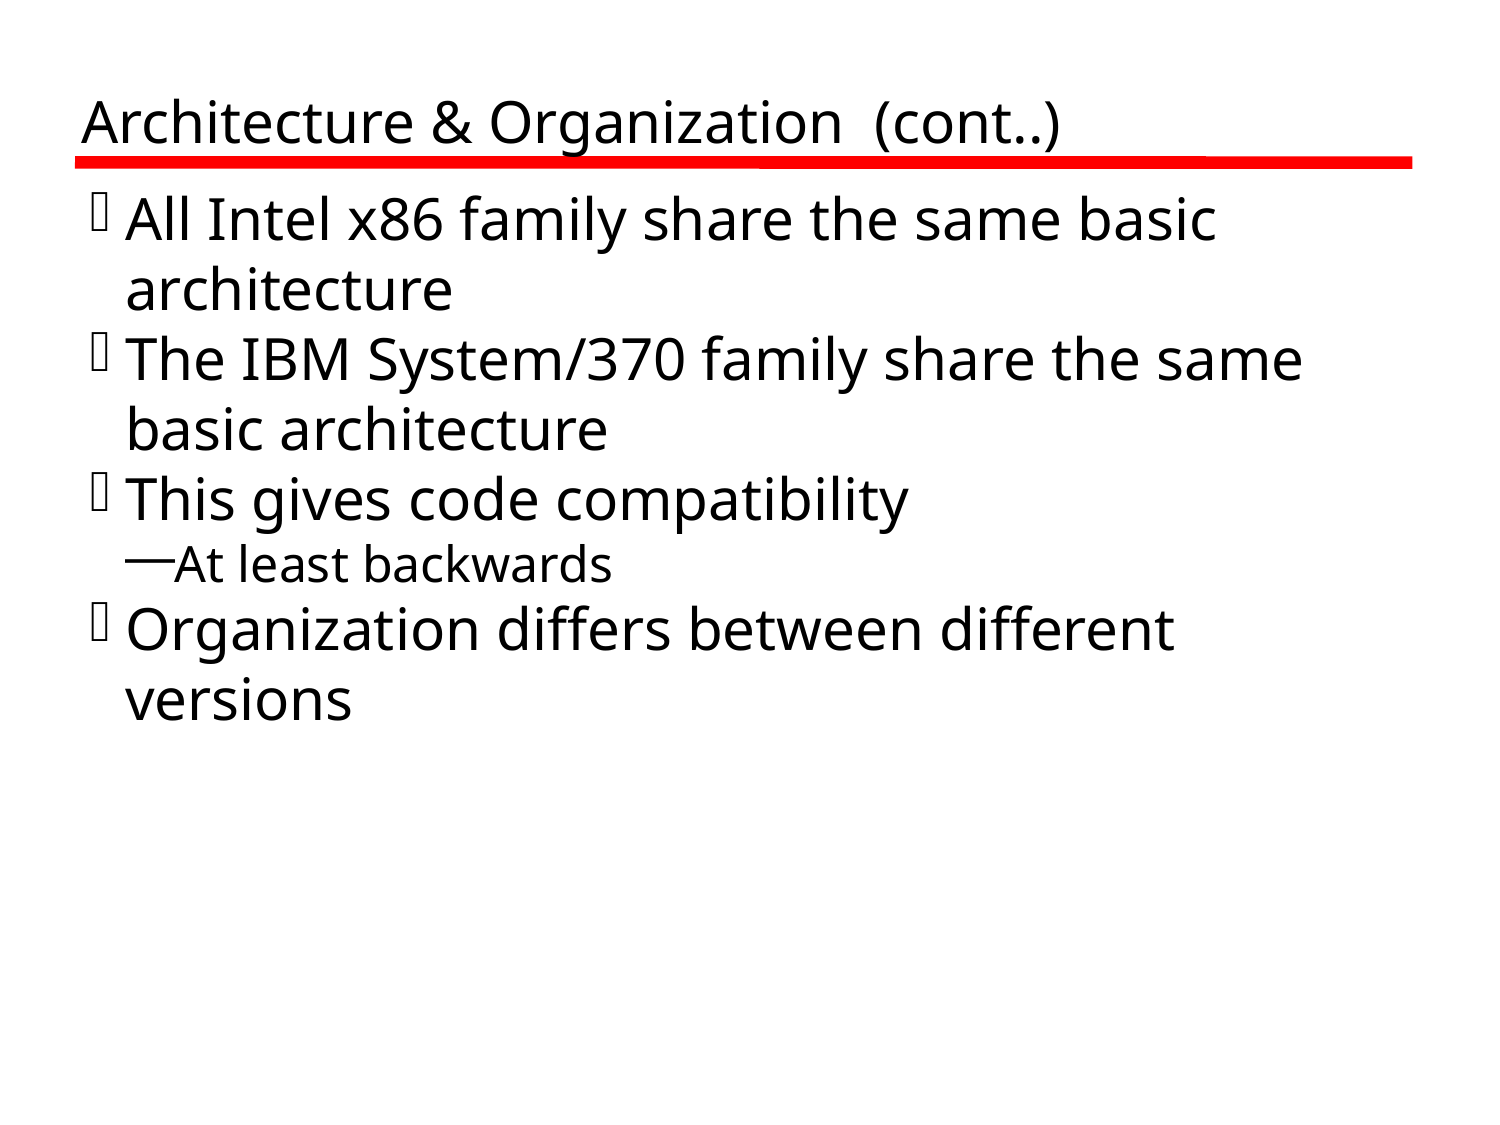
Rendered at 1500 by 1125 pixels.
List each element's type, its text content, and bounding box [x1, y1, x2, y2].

text_box Architecture & Organization (cont..) [66, 24, 1413, 163]
text_box All Intel x86 family share the same basic architecture The IBM System/370 family share the same basic architecture This gives code compatibility At least backwards Organization differs between different versions [74, 174, 1417, 1100]
